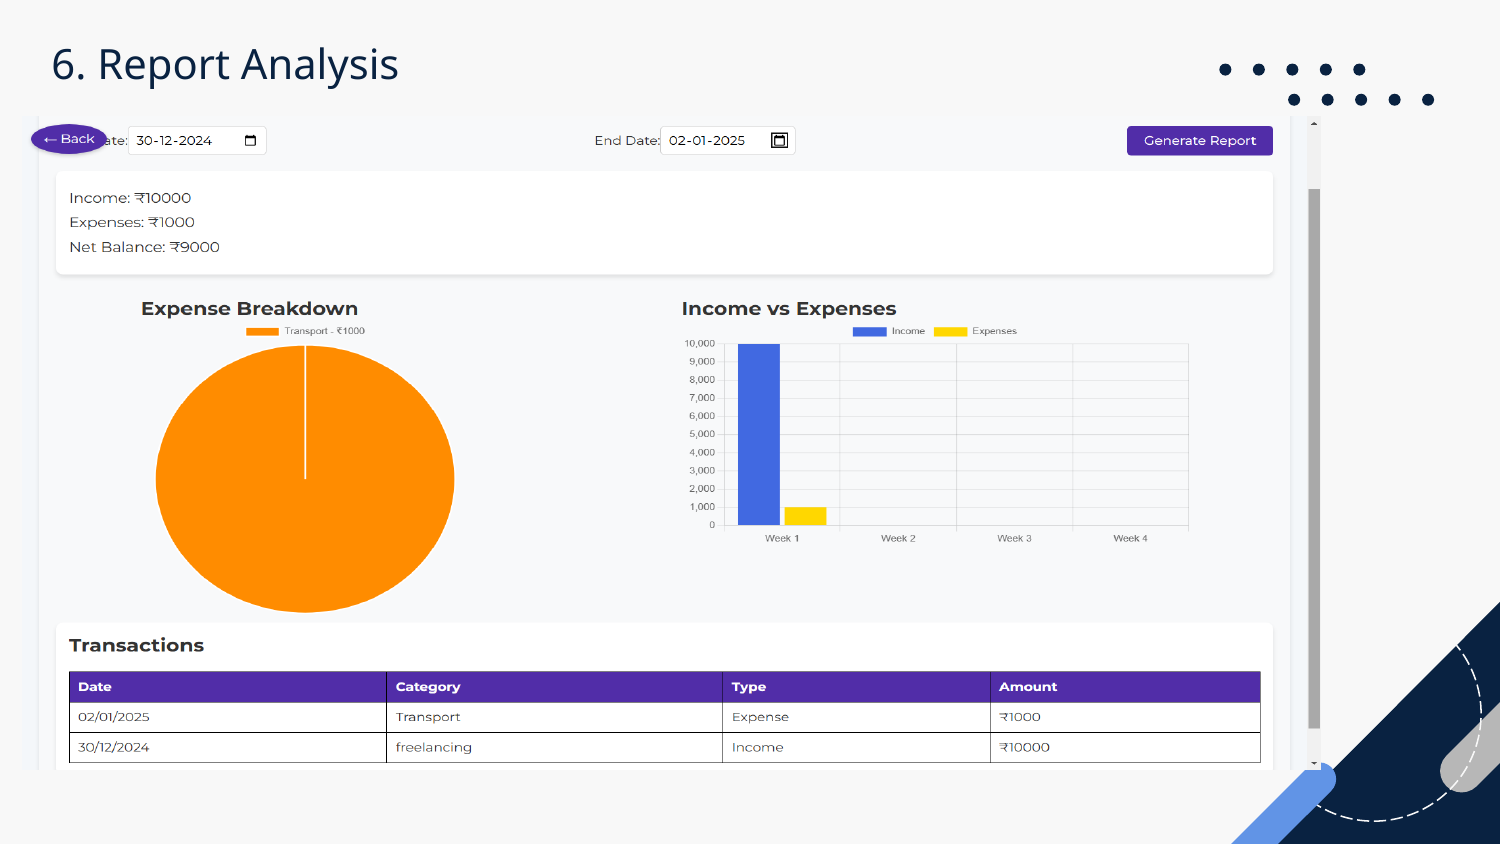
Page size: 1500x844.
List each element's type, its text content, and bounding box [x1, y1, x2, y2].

picture [22, 116, 1321, 770]
title 6. Report Analysis [36, 23, 1301, 115]
